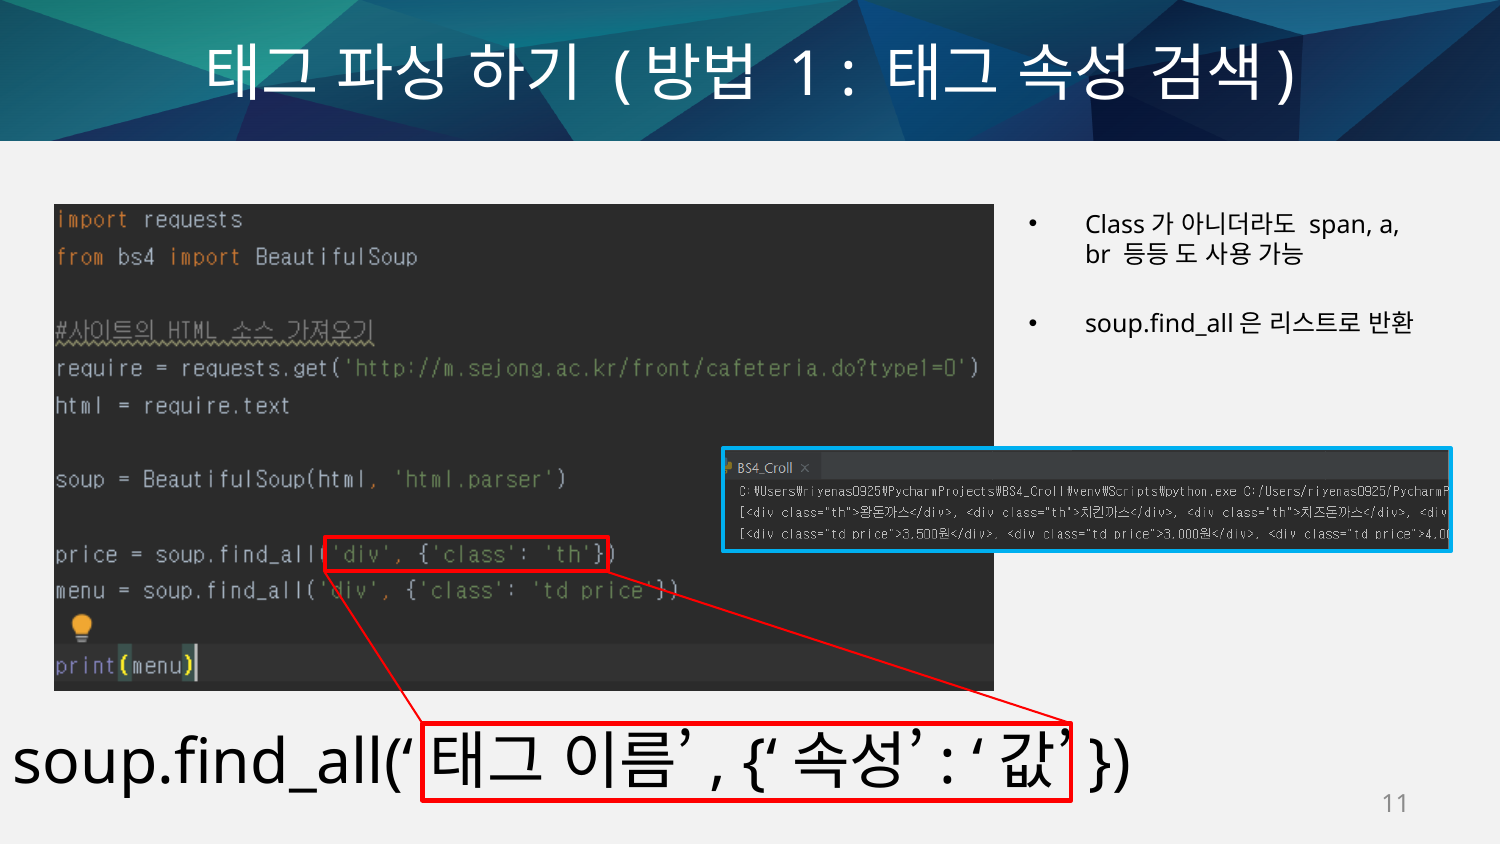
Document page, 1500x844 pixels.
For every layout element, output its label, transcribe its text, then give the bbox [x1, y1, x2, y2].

picture [0, 0, 1500, 141]
slide_number 11 [1186, 782, 1425, 827]
text_box soup.find_all(‘태그 이름’, {‘속성’: ‘값’}) [0, 713, 1186, 827]
picture [726, 451, 1448, 548]
text_box Class가 아니더라도 span, a, br 등등 도 사용 가능 soup.find_all은 리스트로 반환 [1013, 200, 1445, 355]
picture [54, 204, 994, 691]
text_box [324, 571, 423, 724]
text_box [607, 571, 1072, 724]
text_box [420, 721, 1073, 803]
